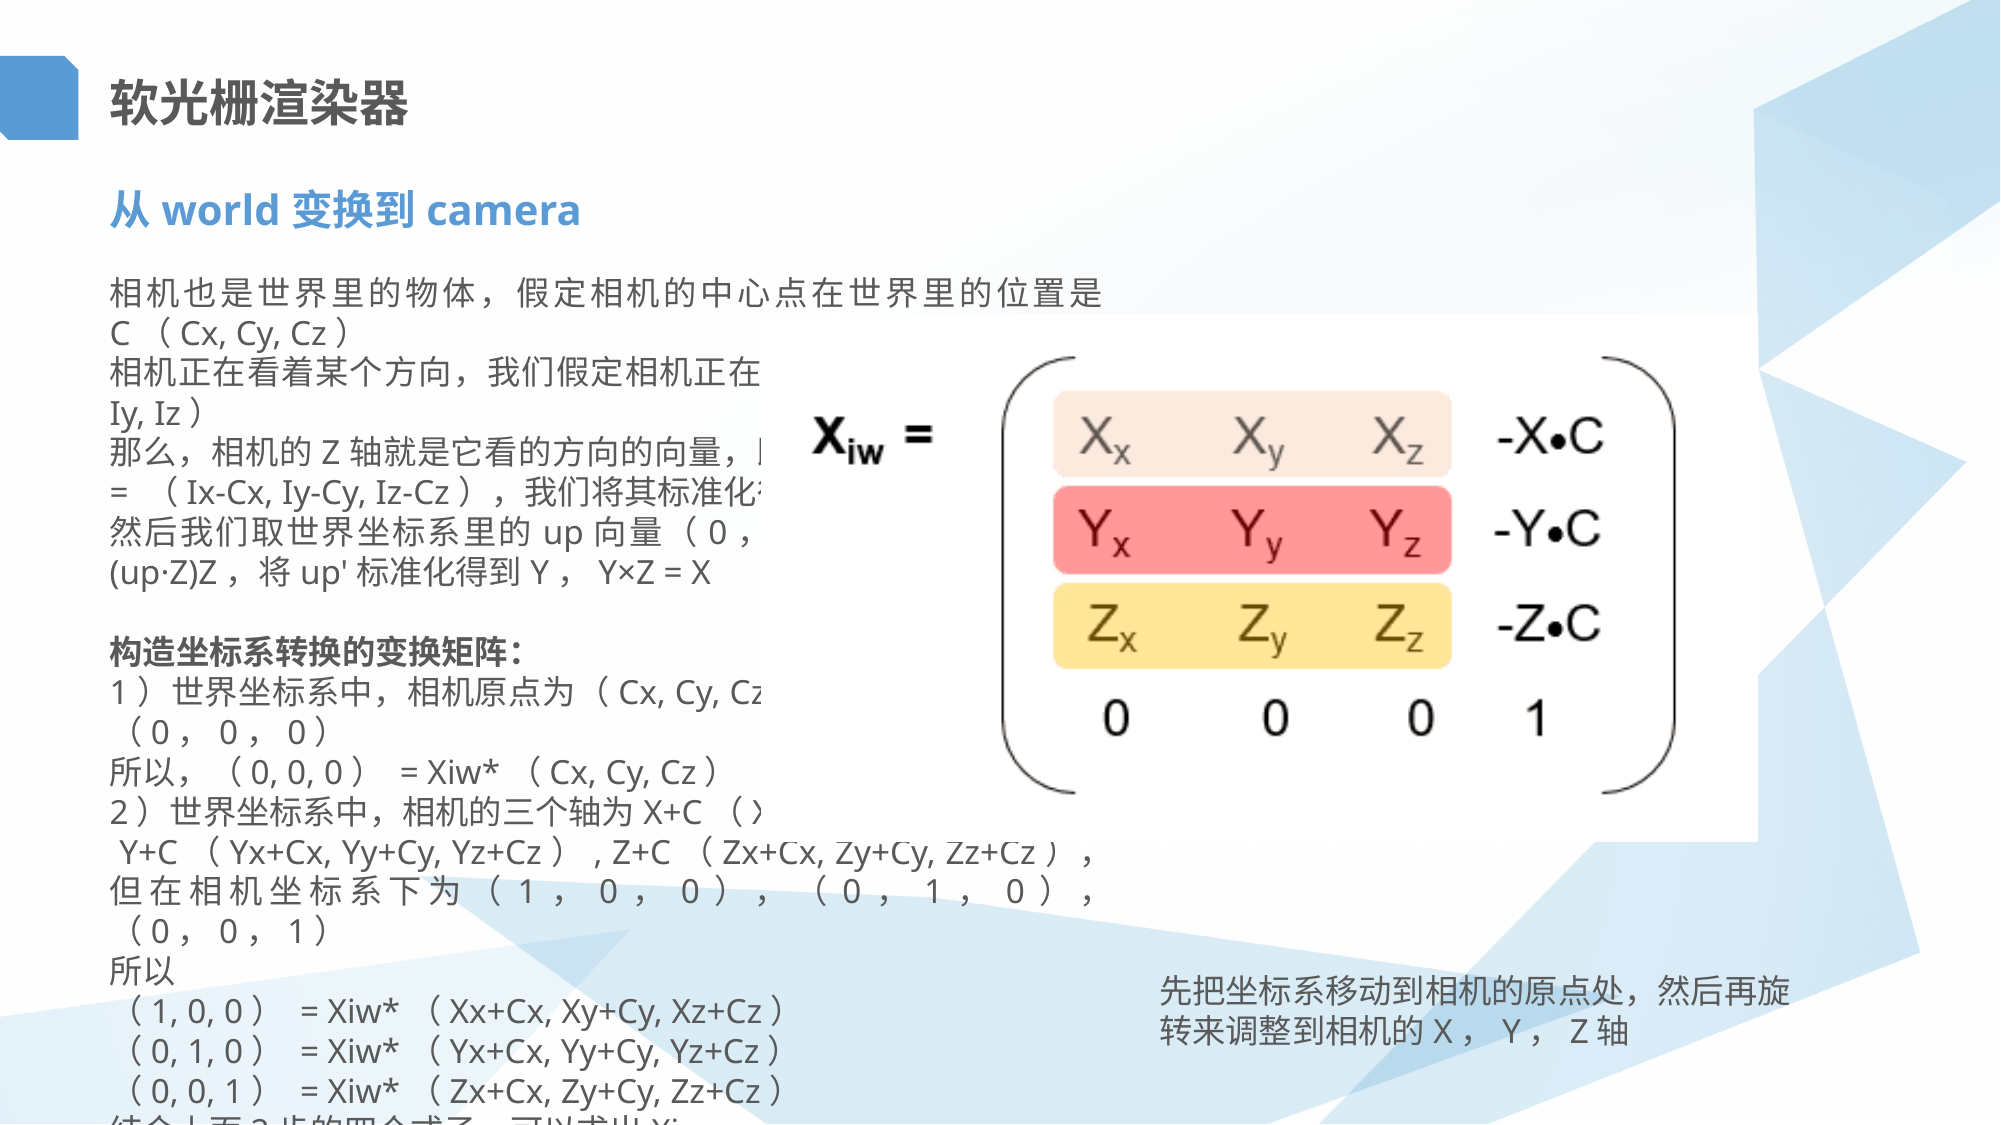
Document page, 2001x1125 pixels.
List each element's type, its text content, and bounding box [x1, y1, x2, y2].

text_box 相机也是世界里的物体，假定相机的中心点在世界里的位置是C（Cx, Cy, Cz） 相机正在看着某个方向，我们假定相机正在看的点的位置是I（Ix, Iy, Iz） 那么，相机的Z轴就是它看的方向的向量，即CI向量，也就是I - C = （Ix-Cx, Iy-Cy, Iz-Cz），我们将其标准化得到Z轴单位向量。 然后我们取世界坐标系里的up向量（0，1，0），up' = up - (up·Z)Z，将up'标准化得到Y，Y×Z = X 构造坐标系转换的变换矩阵： 1）世界坐标系中，相机原点为（Cx, Cy, Cz），在相机坐标系中为（0，0，0） 所以，（0, 0, 0） = Xiw*（Cx, Cy, Cz） 2）世界坐标系中，相机的三个轴为X+C（Xx+Cx, Xy+Cy, Xz+Cz）, Y+C（Yx+Cx, Yy+Cy, Yz+Cz）, Z+C（Zx+Cx, Zy+Cy, Zz+Cz），但在相机坐标系下为（1，0，0），（0，1，0），（0，0，1） 所以 （1, 0, 0） = Xiw*（Xx+Cx, Xy+Cy, Xz+Cz） （0, 1, 0） = Xiw*（Yx+Cx, Yy+Cy, Yz+Cz） （0, 0, 1） = Xiw*（Zx+Cx, Zy+Cy, Zz+Cz） 结合上面2步的四个式子，可以求出Xiw [94, 264, 1128, 1125]
picture [0, 0, 2001, 1124]
text_box 软光栅渲染器 [94, 64, 425, 140]
text_box [0, 54, 80, 141]
text_box 从world变换到camera [94, 176, 710, 264]
text_box 先把坐标系移动到相机的原点处，然后再旋转来调整到相机的X，Y，Z轴 [1144, 962, 1808, 1058]
